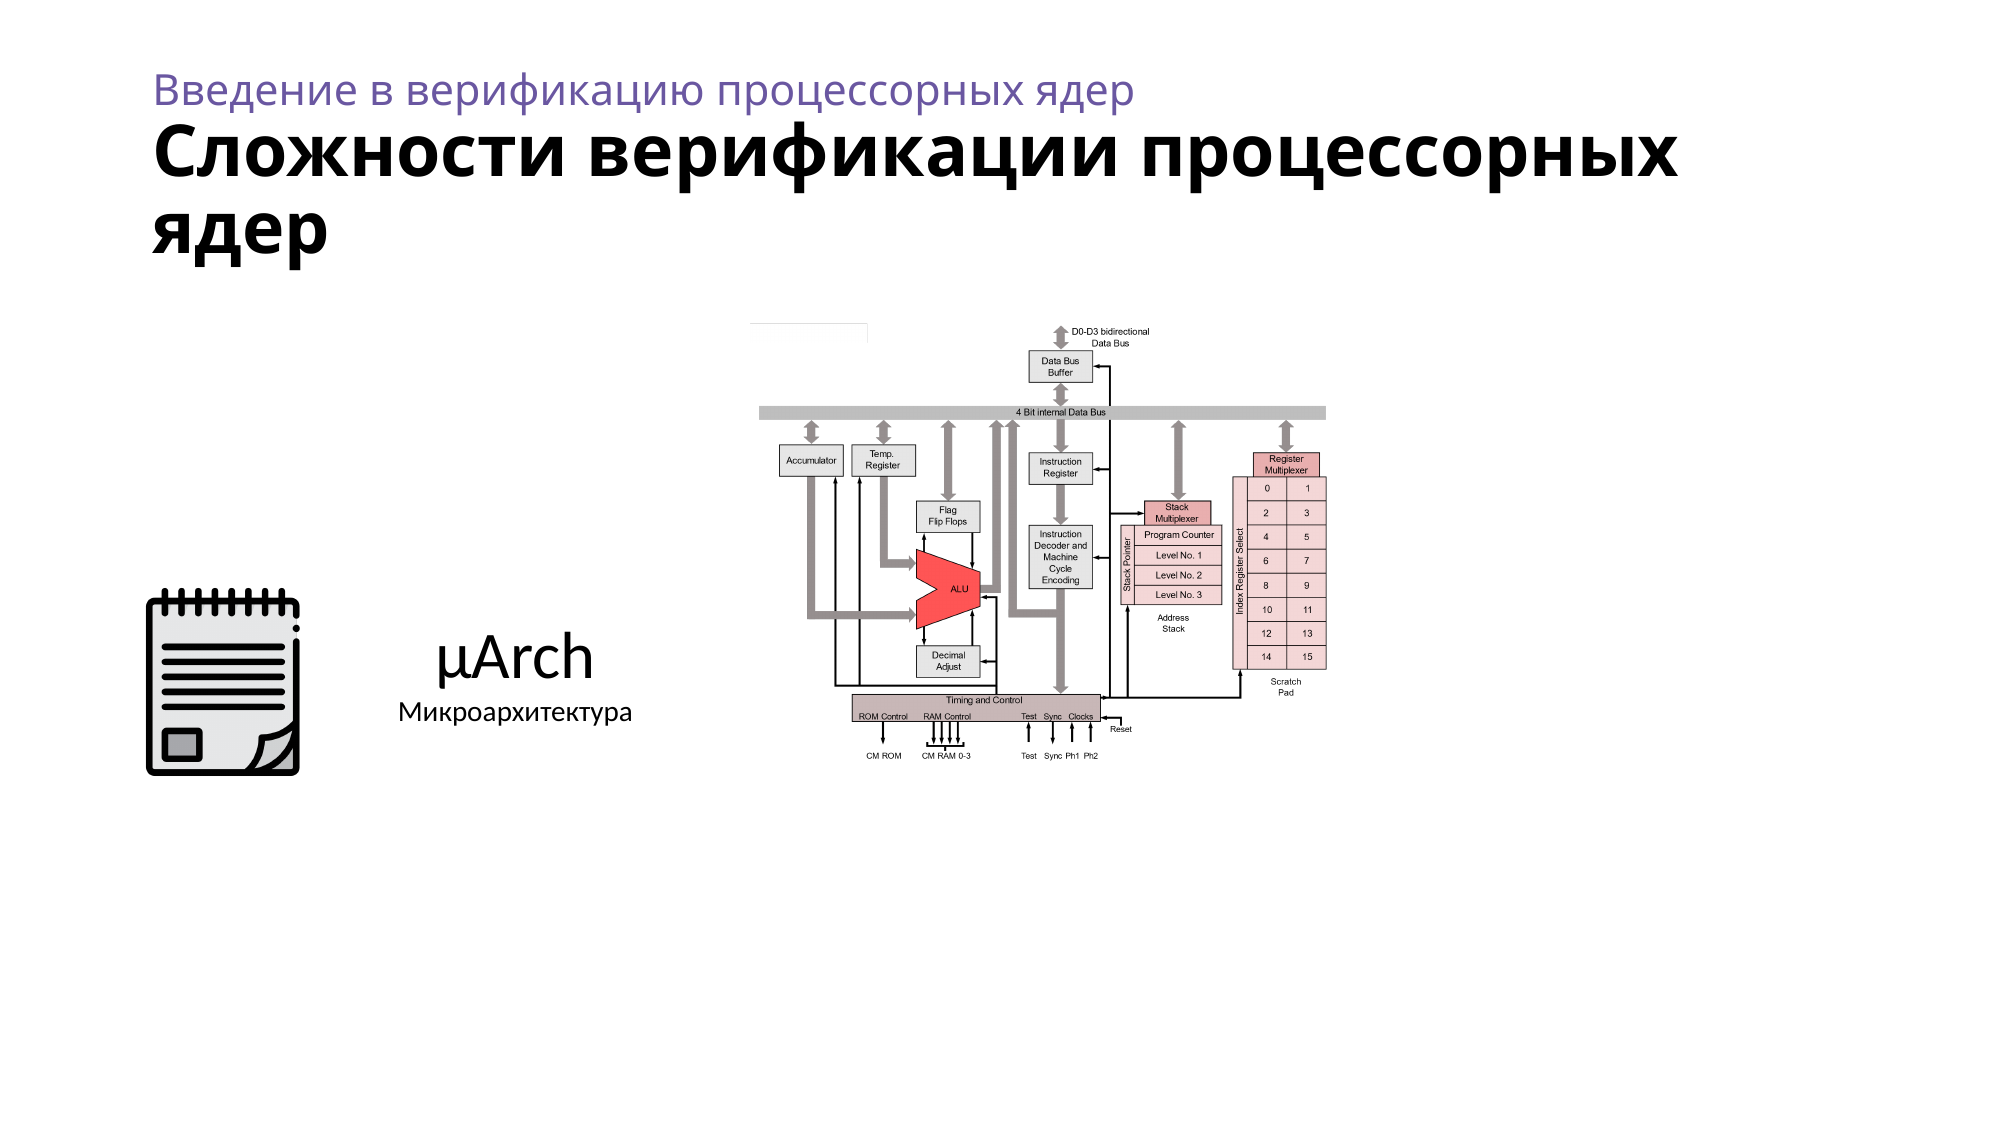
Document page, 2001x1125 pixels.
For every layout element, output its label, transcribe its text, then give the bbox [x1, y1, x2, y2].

picture [86, 128, 1334, 823]
title Введение в верификацию процессорных ядер Сложности верификации процессорных ядер [137, 59, 1863, 278]
